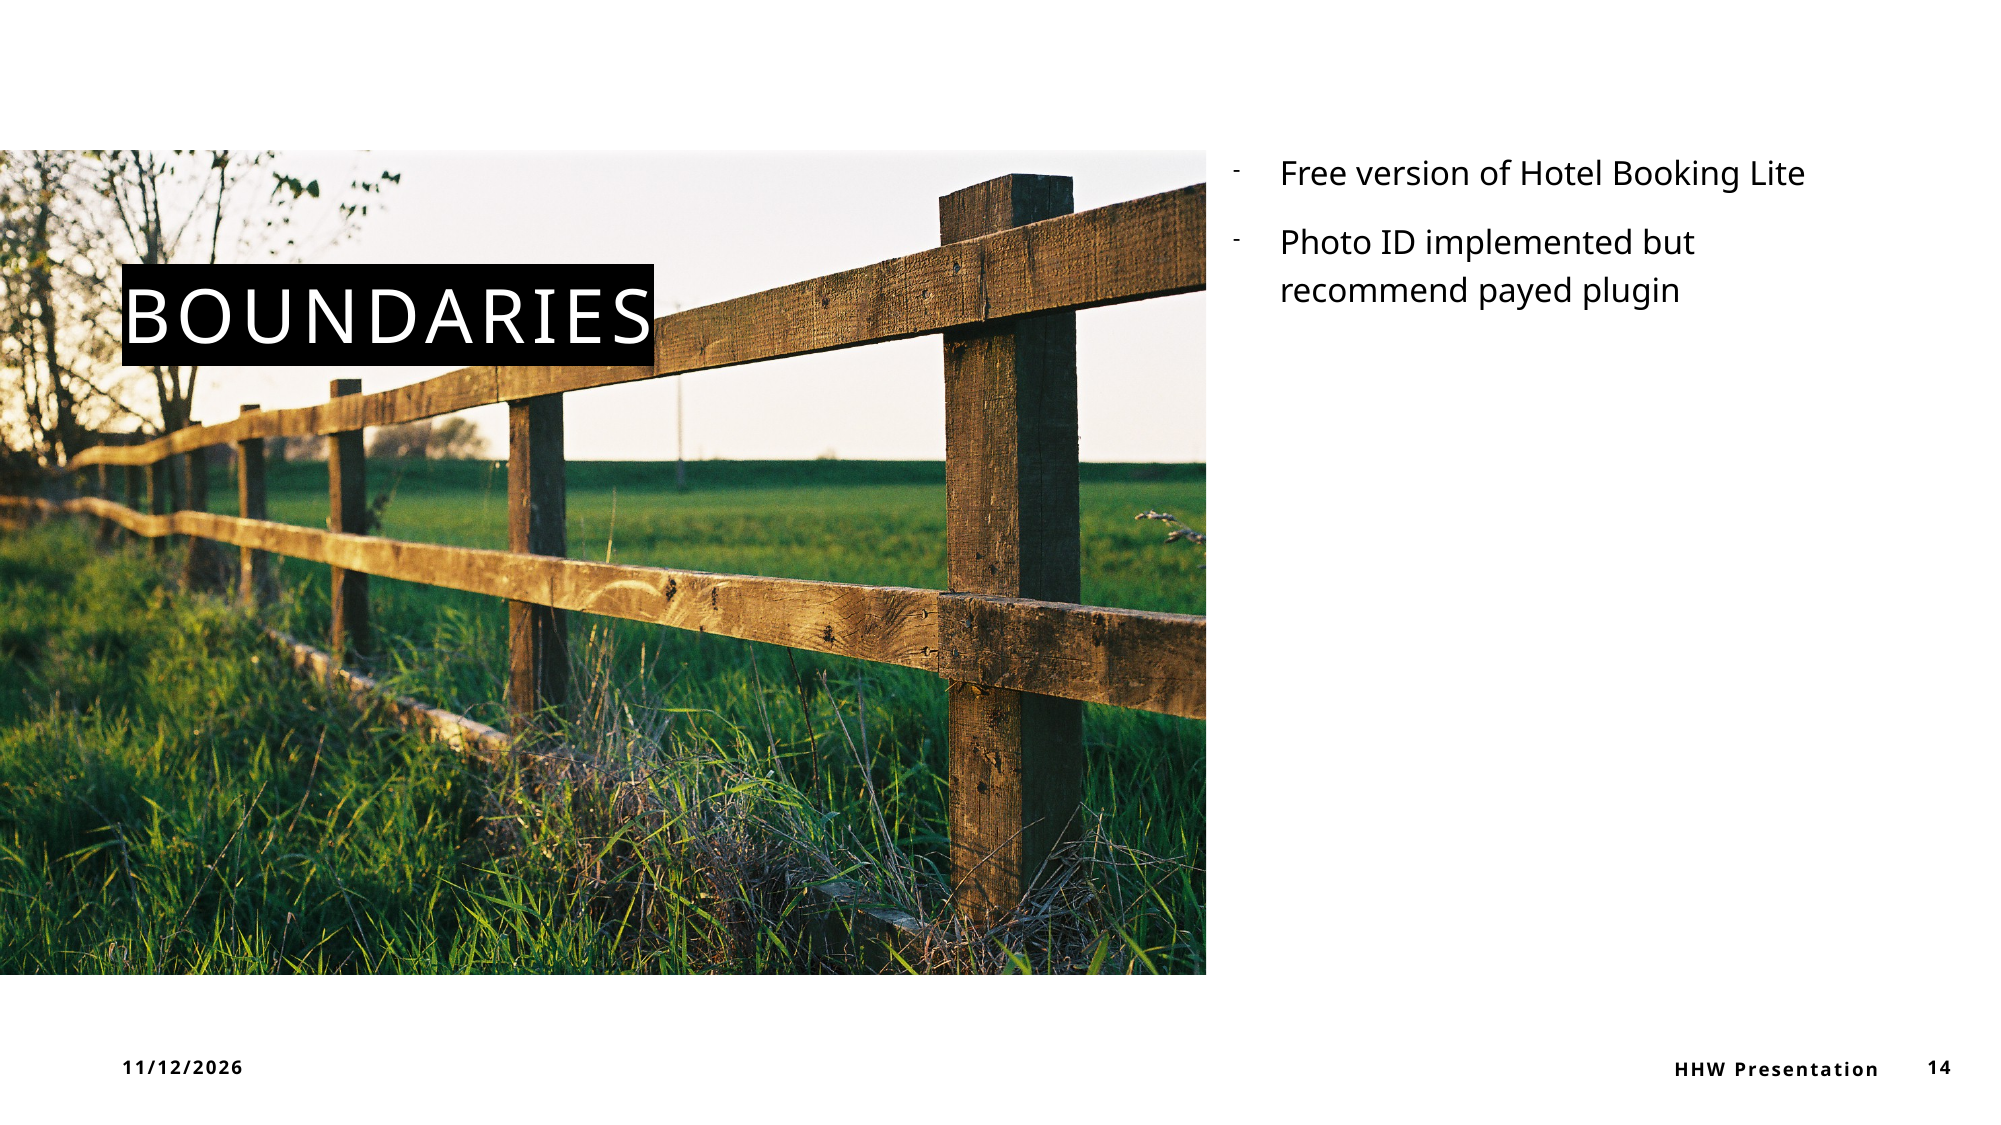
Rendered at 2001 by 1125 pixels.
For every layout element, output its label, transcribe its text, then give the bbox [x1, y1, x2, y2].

picture [0, 149, 1207, 975]
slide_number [107, 1038, 601, 1099]
footer HHW Presentation [1317, 1038, 1877, 1099]
list Free version of Hotel Booking Lite Photo ID implemented but recommend payed plugin [1217, 136, 1893, 1019]
slide_number 14 [1877, 1038, 1966, 1099]
